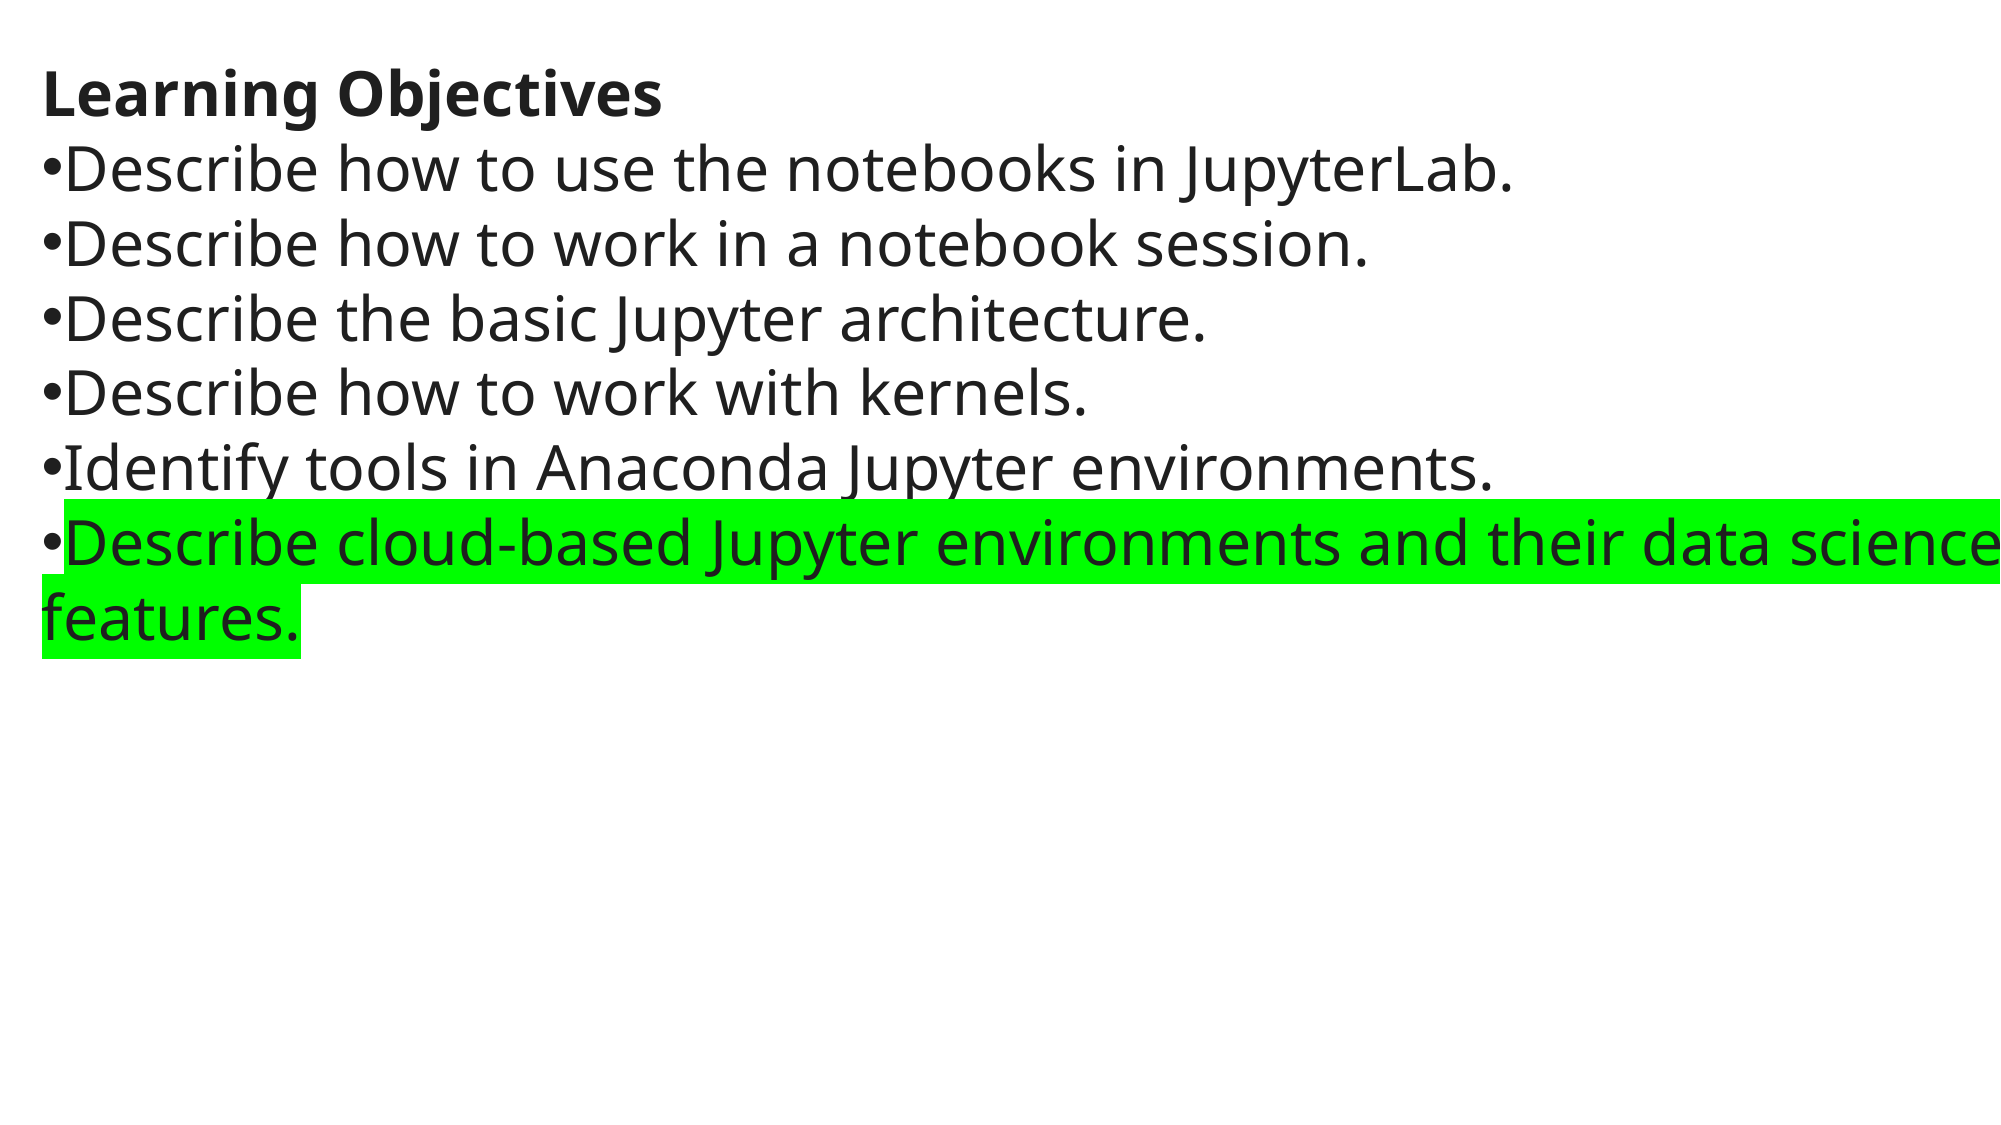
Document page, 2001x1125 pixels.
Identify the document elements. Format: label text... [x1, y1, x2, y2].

text_box Learning Objectives Describe how to use the notebooks in JupyterLab. Describe how to work in a notebook session. Describe the basic Jupyter architecture. Describe how to work with kernels. Identify tools in Anaconda Jupyter environments. Describe cloud-based Jupyter environments and their data science features. [26, 46, 2000, 661]
